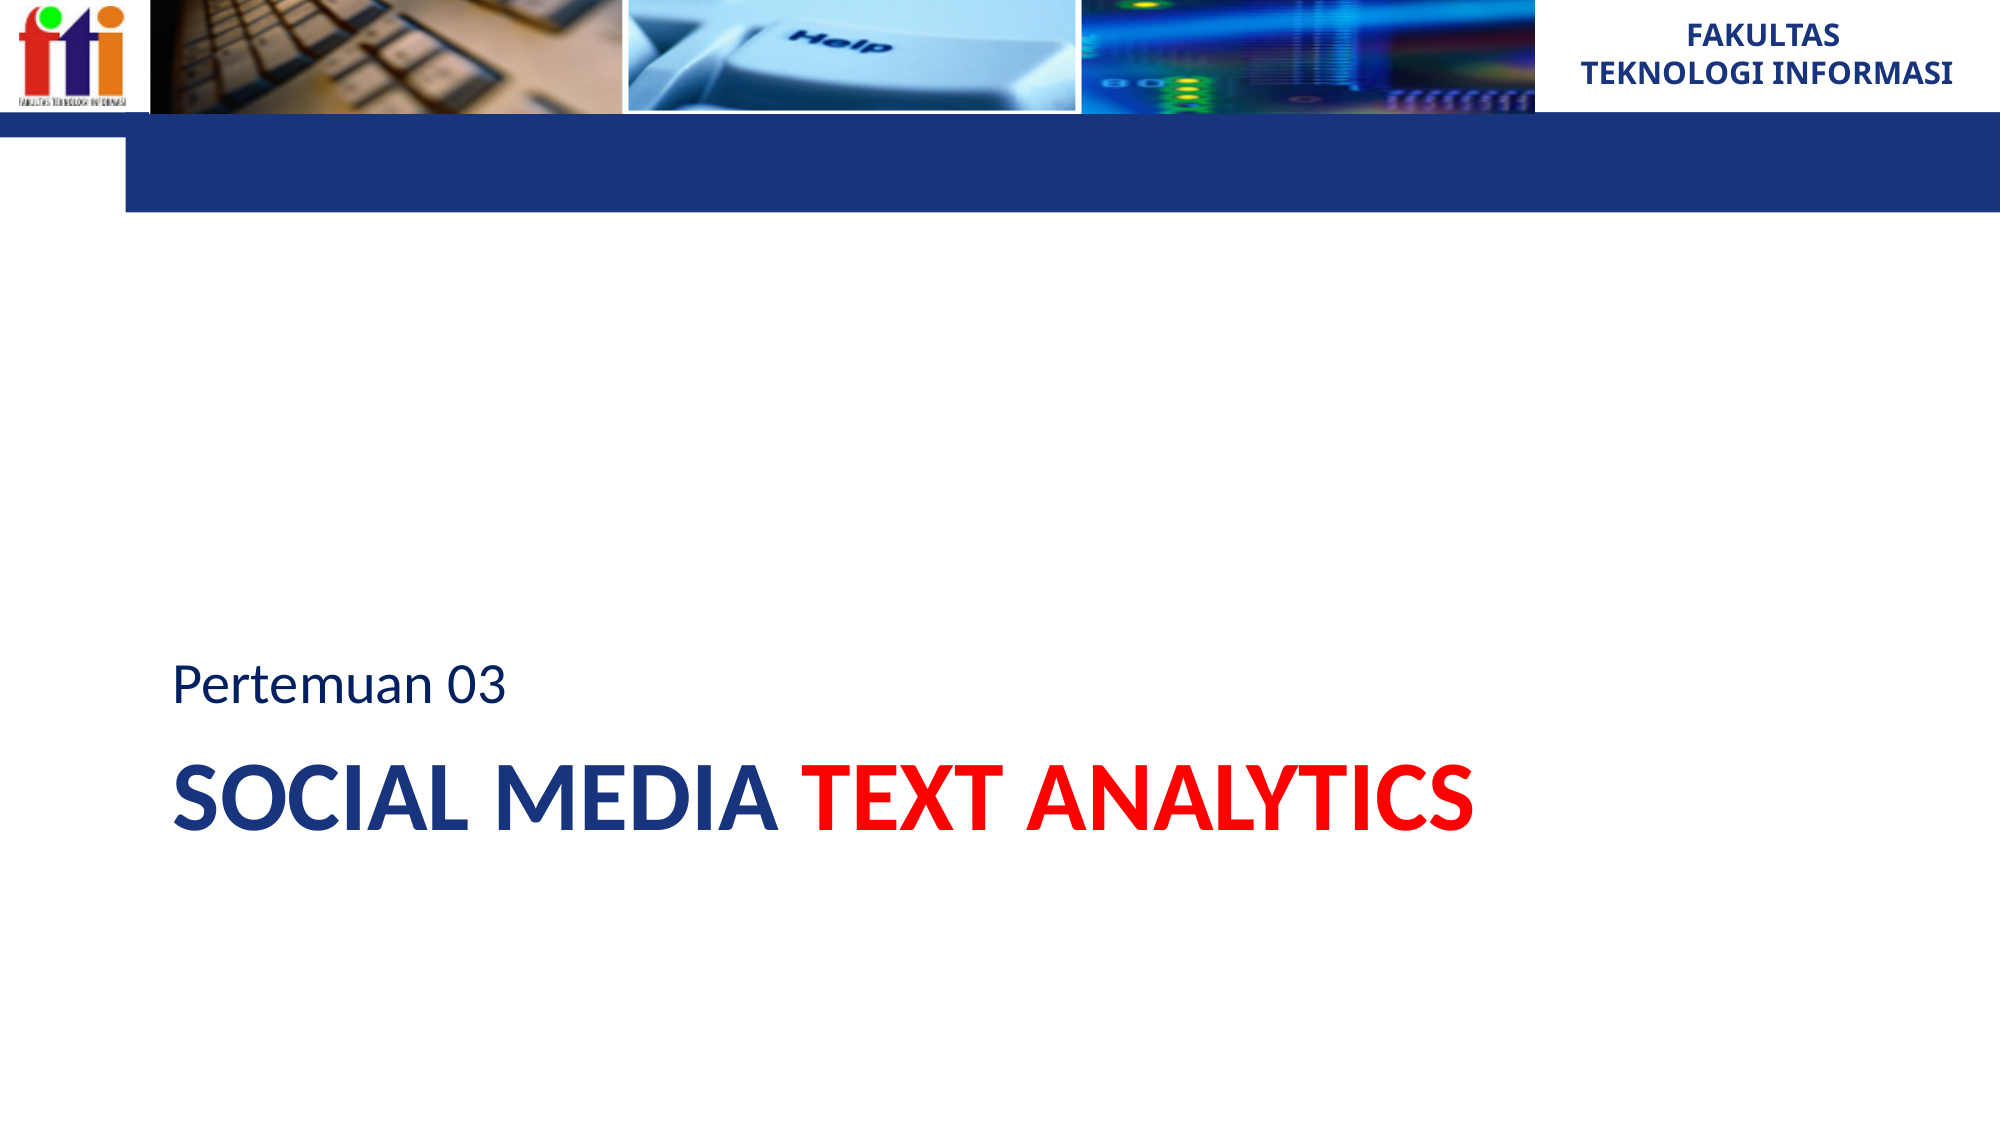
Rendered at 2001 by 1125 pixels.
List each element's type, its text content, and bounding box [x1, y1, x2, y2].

picture [19, 6, 126, 106]
picture [149, 0, 1535, 114]
title SOCIAL MEDIA TEXT ANALYTICS [157, 722, 1859, 947]
list Pertemuan 03 [157, 476, 1859, 722]
